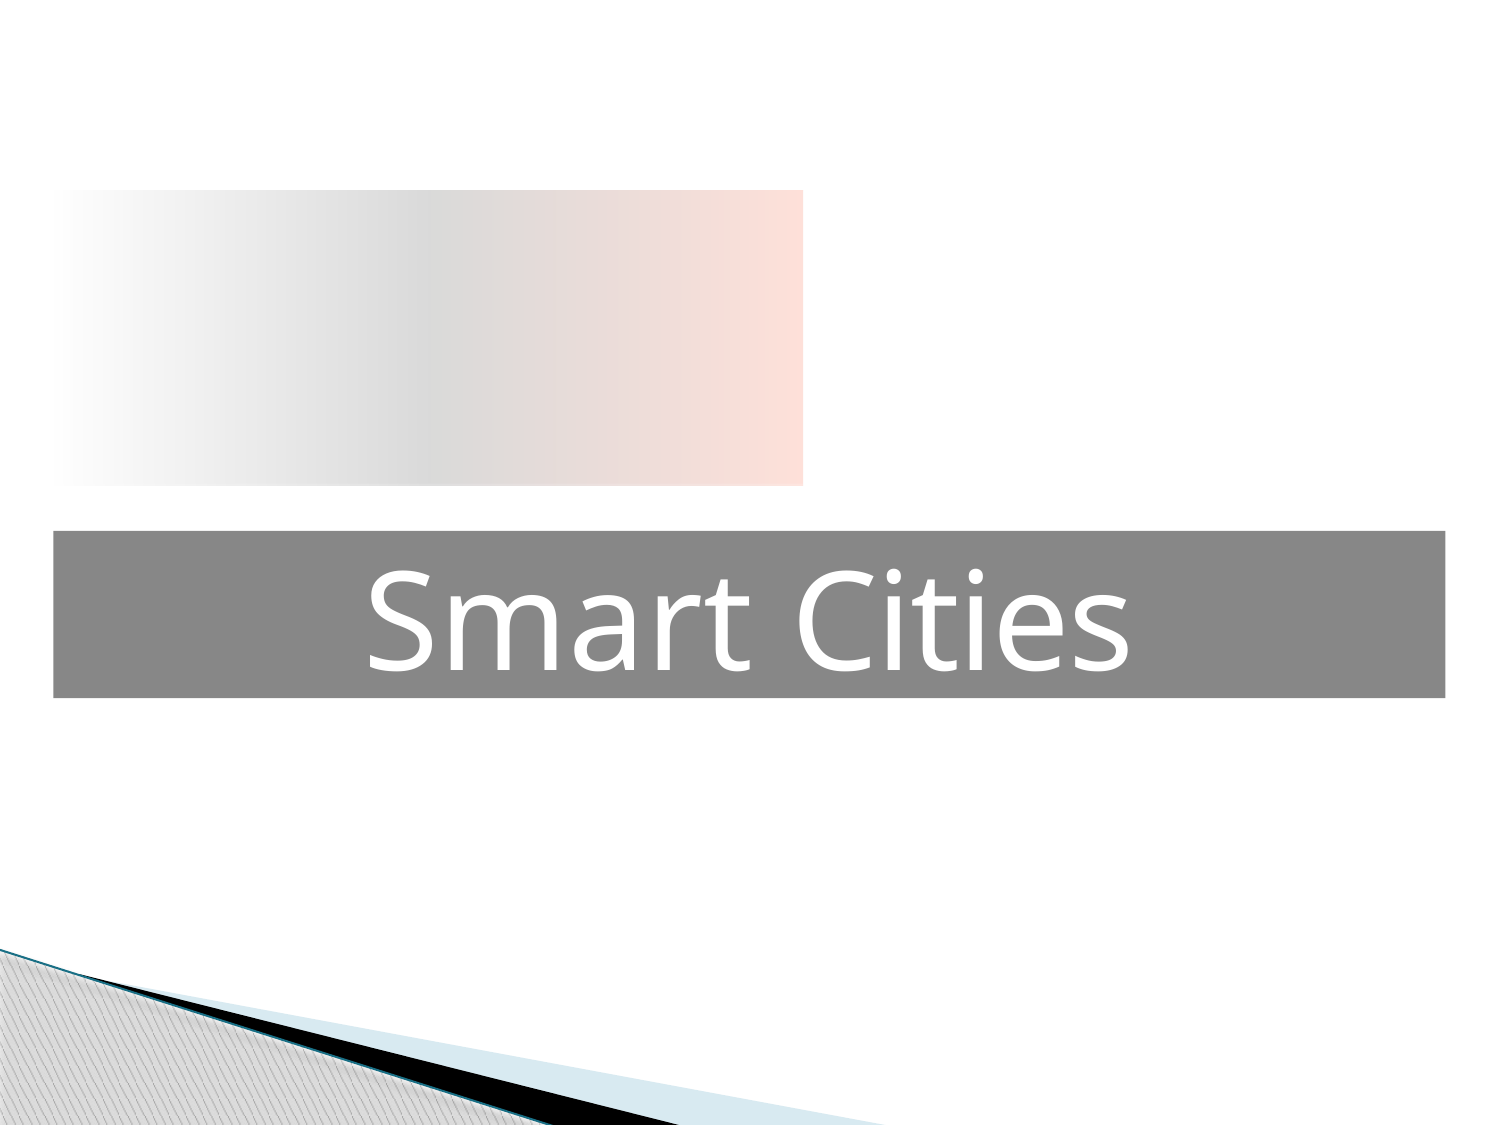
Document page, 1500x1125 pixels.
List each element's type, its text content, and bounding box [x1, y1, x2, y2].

text_box Smart Cities [53, 530, 1446, 699]
text_box [53, 190, 804, 486]
